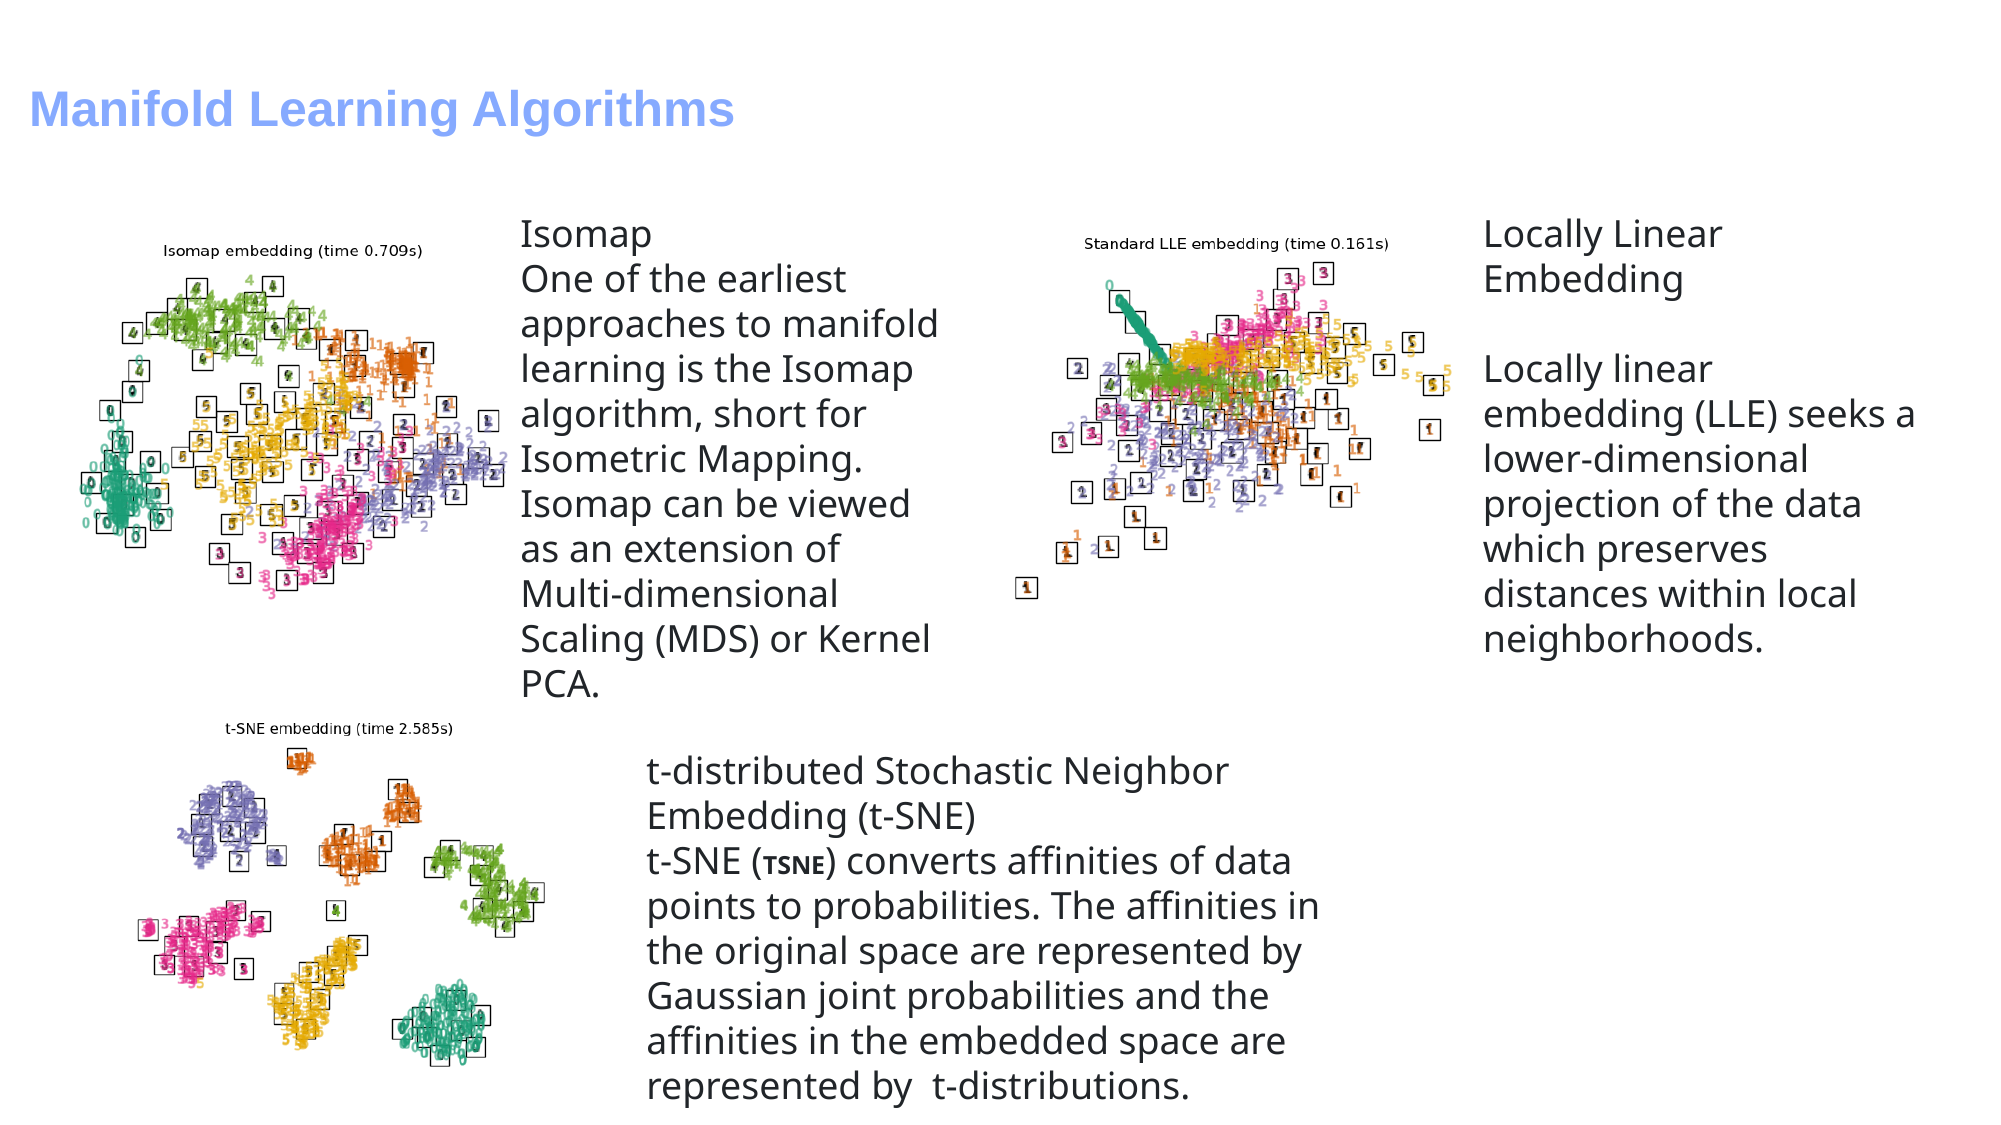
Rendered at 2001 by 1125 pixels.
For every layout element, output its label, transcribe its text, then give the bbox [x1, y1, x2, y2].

picture [999, 176, 1474, 624]
text_box Isomap One of the earliest approaches to manifold learning is the Isomap algorithm, short for Isometric Mapping. Isomap can be viewed as an extension of Multi-dimensional Scaling (MDS) or Kernel PCA. [505, 202, 960, 712]
text_box t-distributed Stochastic Neighbor Embedding (t-SNE) t-SNE (TSNE) converts affinities of data points to probabilities. The affinities in the original space are represented by Gaussian joint probabilities and the affinities in the embedded space are represented by t-distributions. [631, 739, 1339, 1115]
picture [42, 224, 563, 672]
text_box Locally Linear Embedding Locally linear embedding (LLE) seeks a lower-dimensional projection of the data which preserves distances within local neighborhoods. [1468, 202, 1938, 667]
subtitle Manifold Learning Algorithms [0, 69, 1133, 341]
picture [118, 710, 563, 1086]
